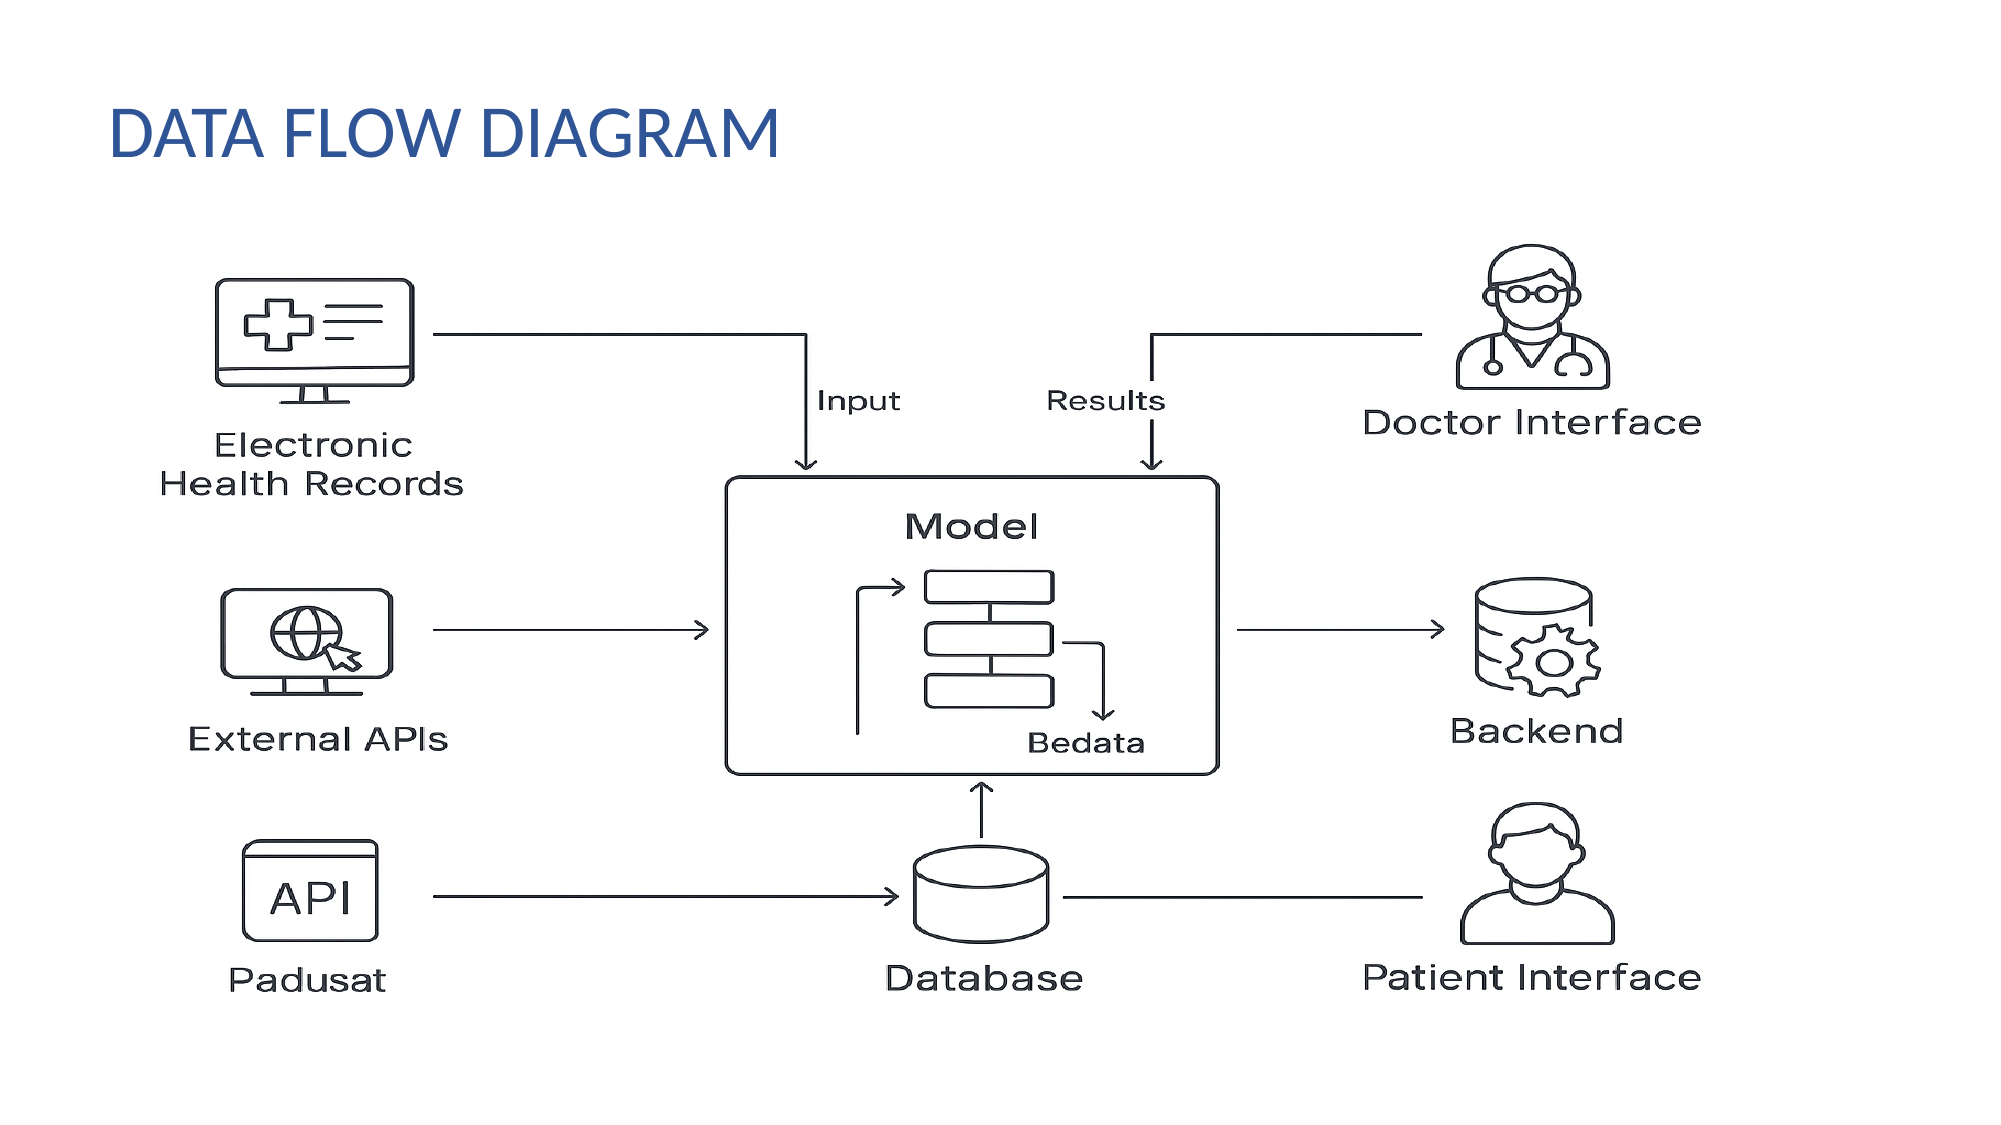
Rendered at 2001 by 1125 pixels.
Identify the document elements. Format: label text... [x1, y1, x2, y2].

picture [93, 211, 1782, 1066]
text_box DATA FLOW DIAGRAM [93, 74, 947, 180]
